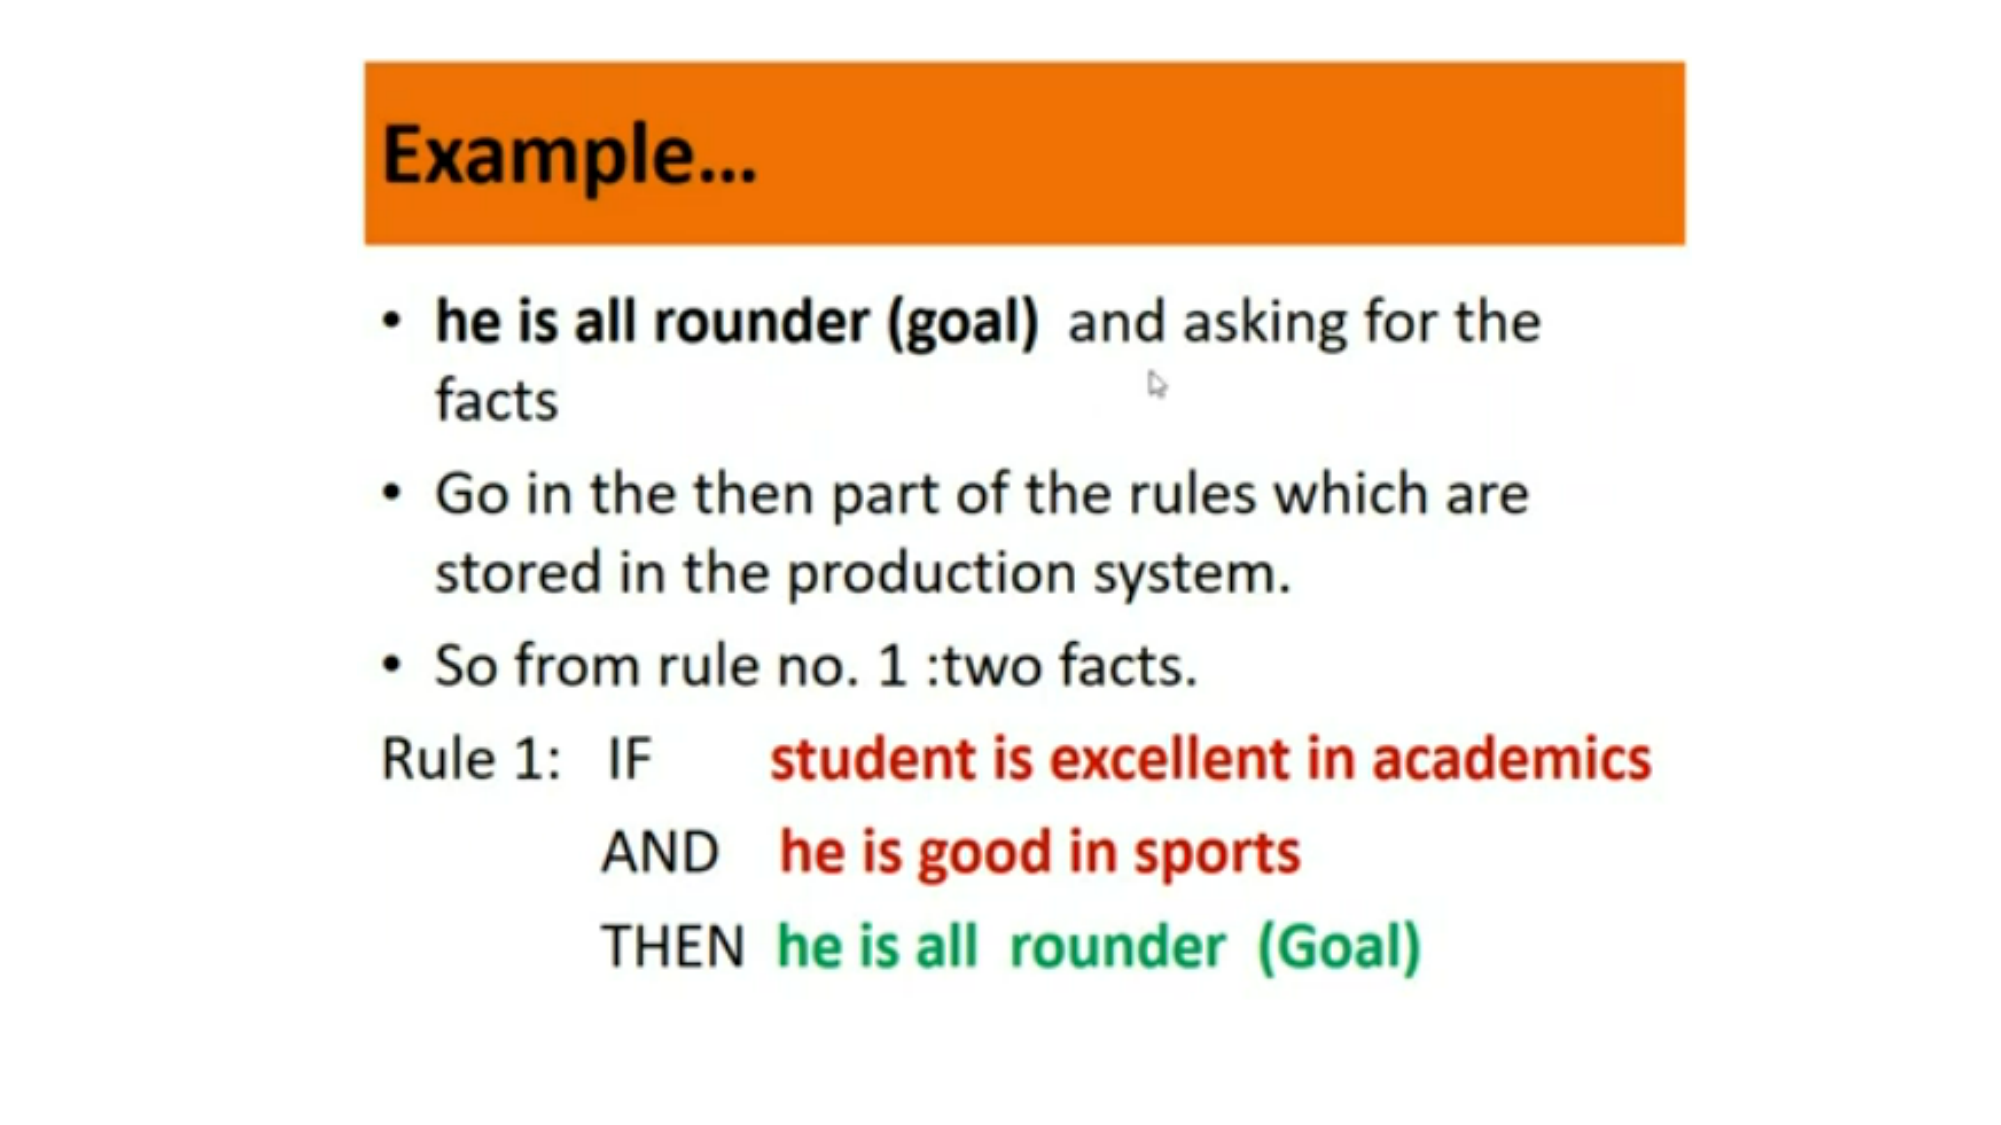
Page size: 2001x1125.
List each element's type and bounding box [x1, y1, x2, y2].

picture [357, 57, 1692, 1032]
